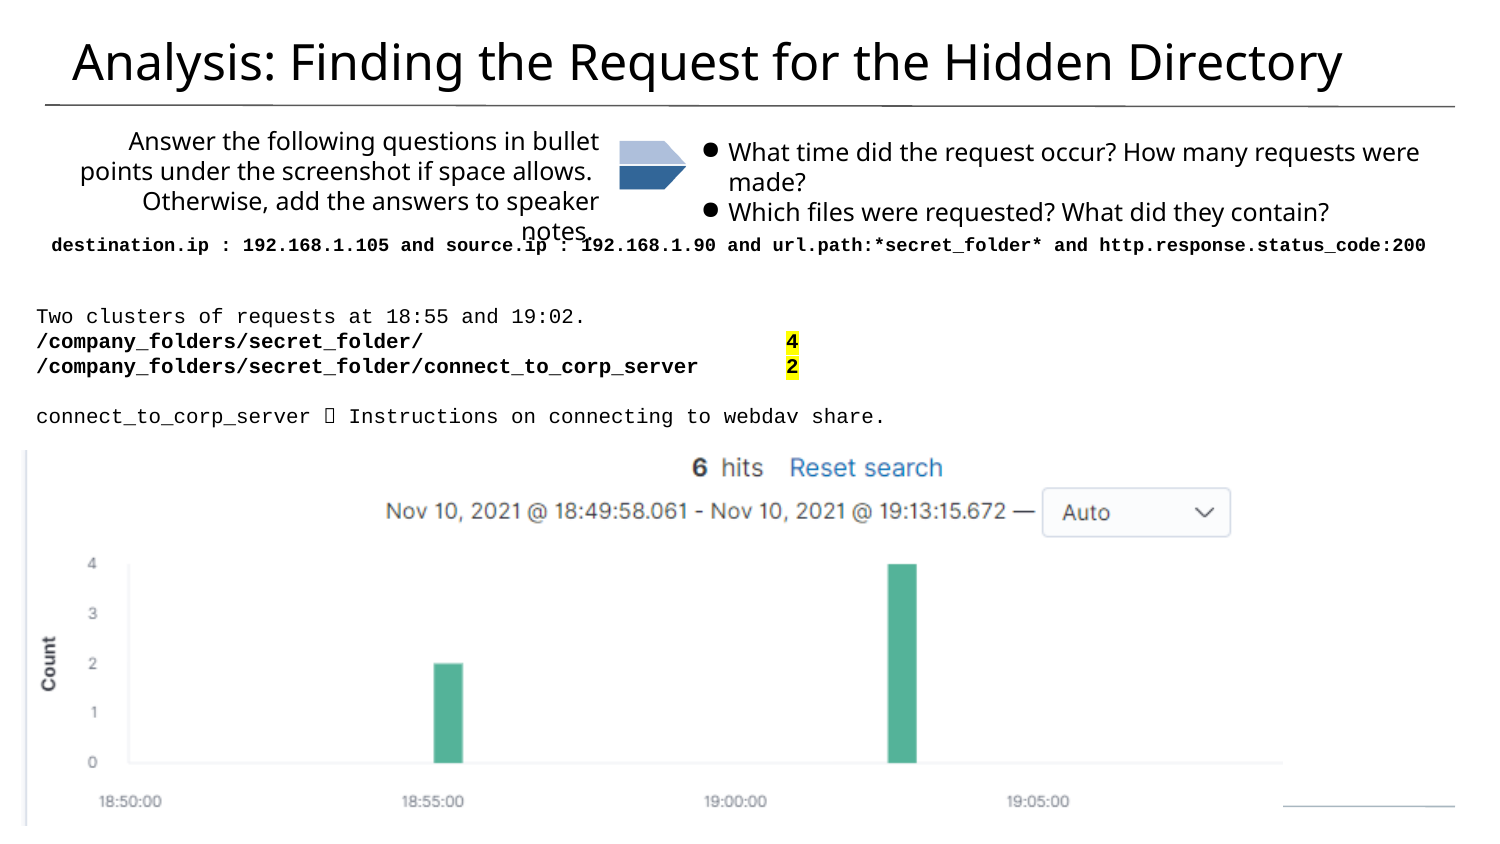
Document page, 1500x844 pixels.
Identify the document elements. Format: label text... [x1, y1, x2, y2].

picture [616, 136, 687, 192]
subtitle What time did the request occur? How many requests were made? Which files were requested? What did they contain? [600, 121, 1500, 281]
text_box Two clusters of requests at 18:55 and 19:02. /company_folders/secret_folder/ 4 /company_folders/secret_folder/connect_to_corp_server 2 connect_to_corp_server  Instructions on connecting to webdav share. [21, 295, 1330, 435]
picture [21, 449, 1283, 826]
text_box destination.ip : 192.168.1.105 and source.ip : 192.168.1.90 and url.path:*secret_folder* and http.response.status_code:200 [36, 225, 1440, 263]
subtitle Answer the following questions in bullet points under the screenshot if space allows. Otherwise, add the answers to speaker notes. [0, 110, 675, 226]
title Analysis: Finding the Request for the Hidden Directory [0, 0, 1500, 88]
